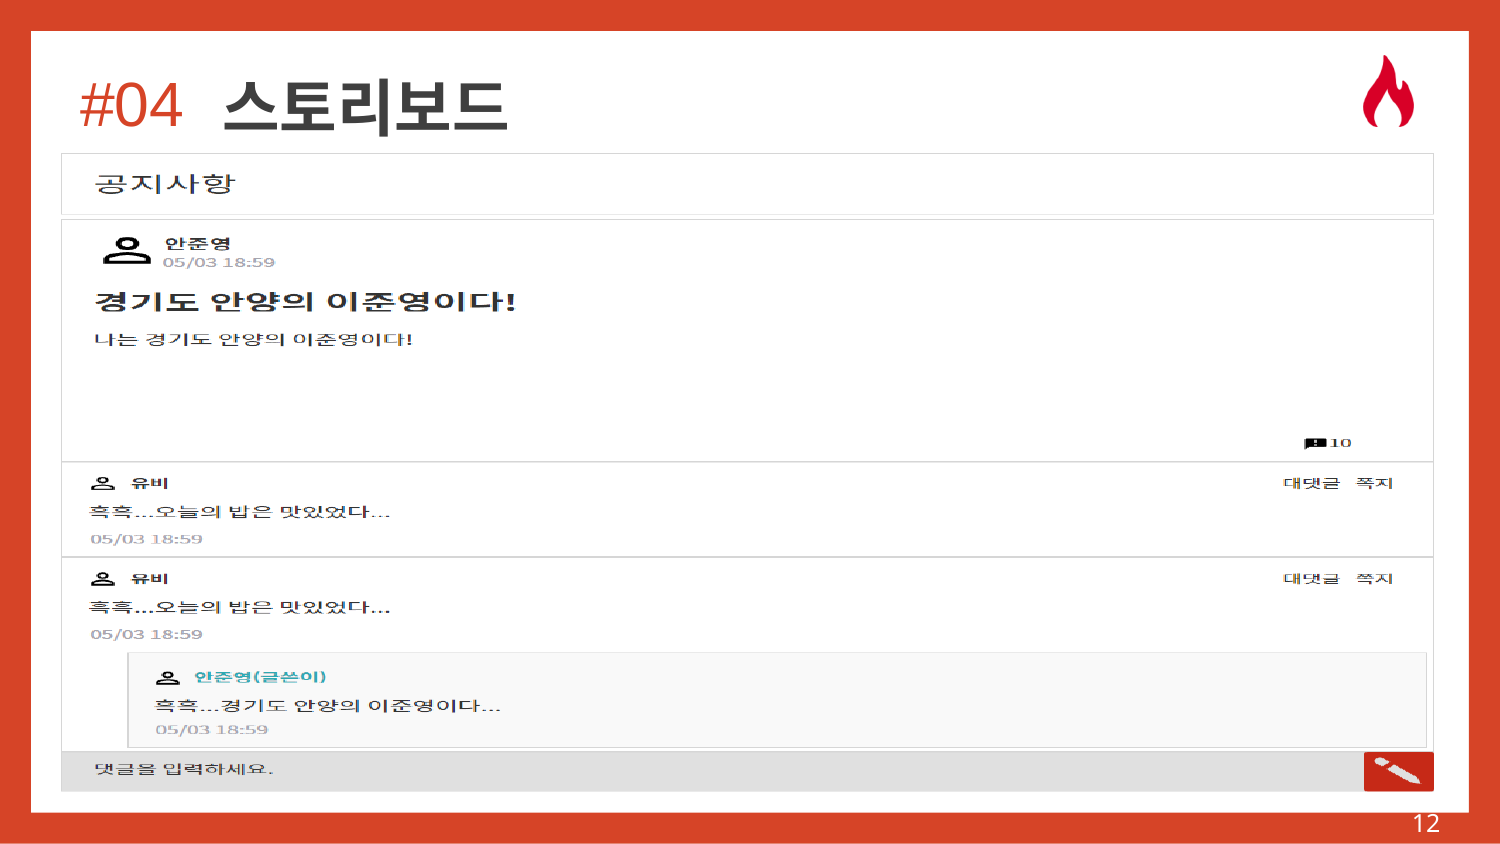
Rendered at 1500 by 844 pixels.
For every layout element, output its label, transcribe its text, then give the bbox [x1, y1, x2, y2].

list #04 [64, 56, 207, 140]
title 스토리보드 [207, 54, 1141, 140]
slide_number ‹#› [1105, 810, 1456, 844]
picture [1347, 55, 1429, 127]
picture [39, 141, 1456, 803]
